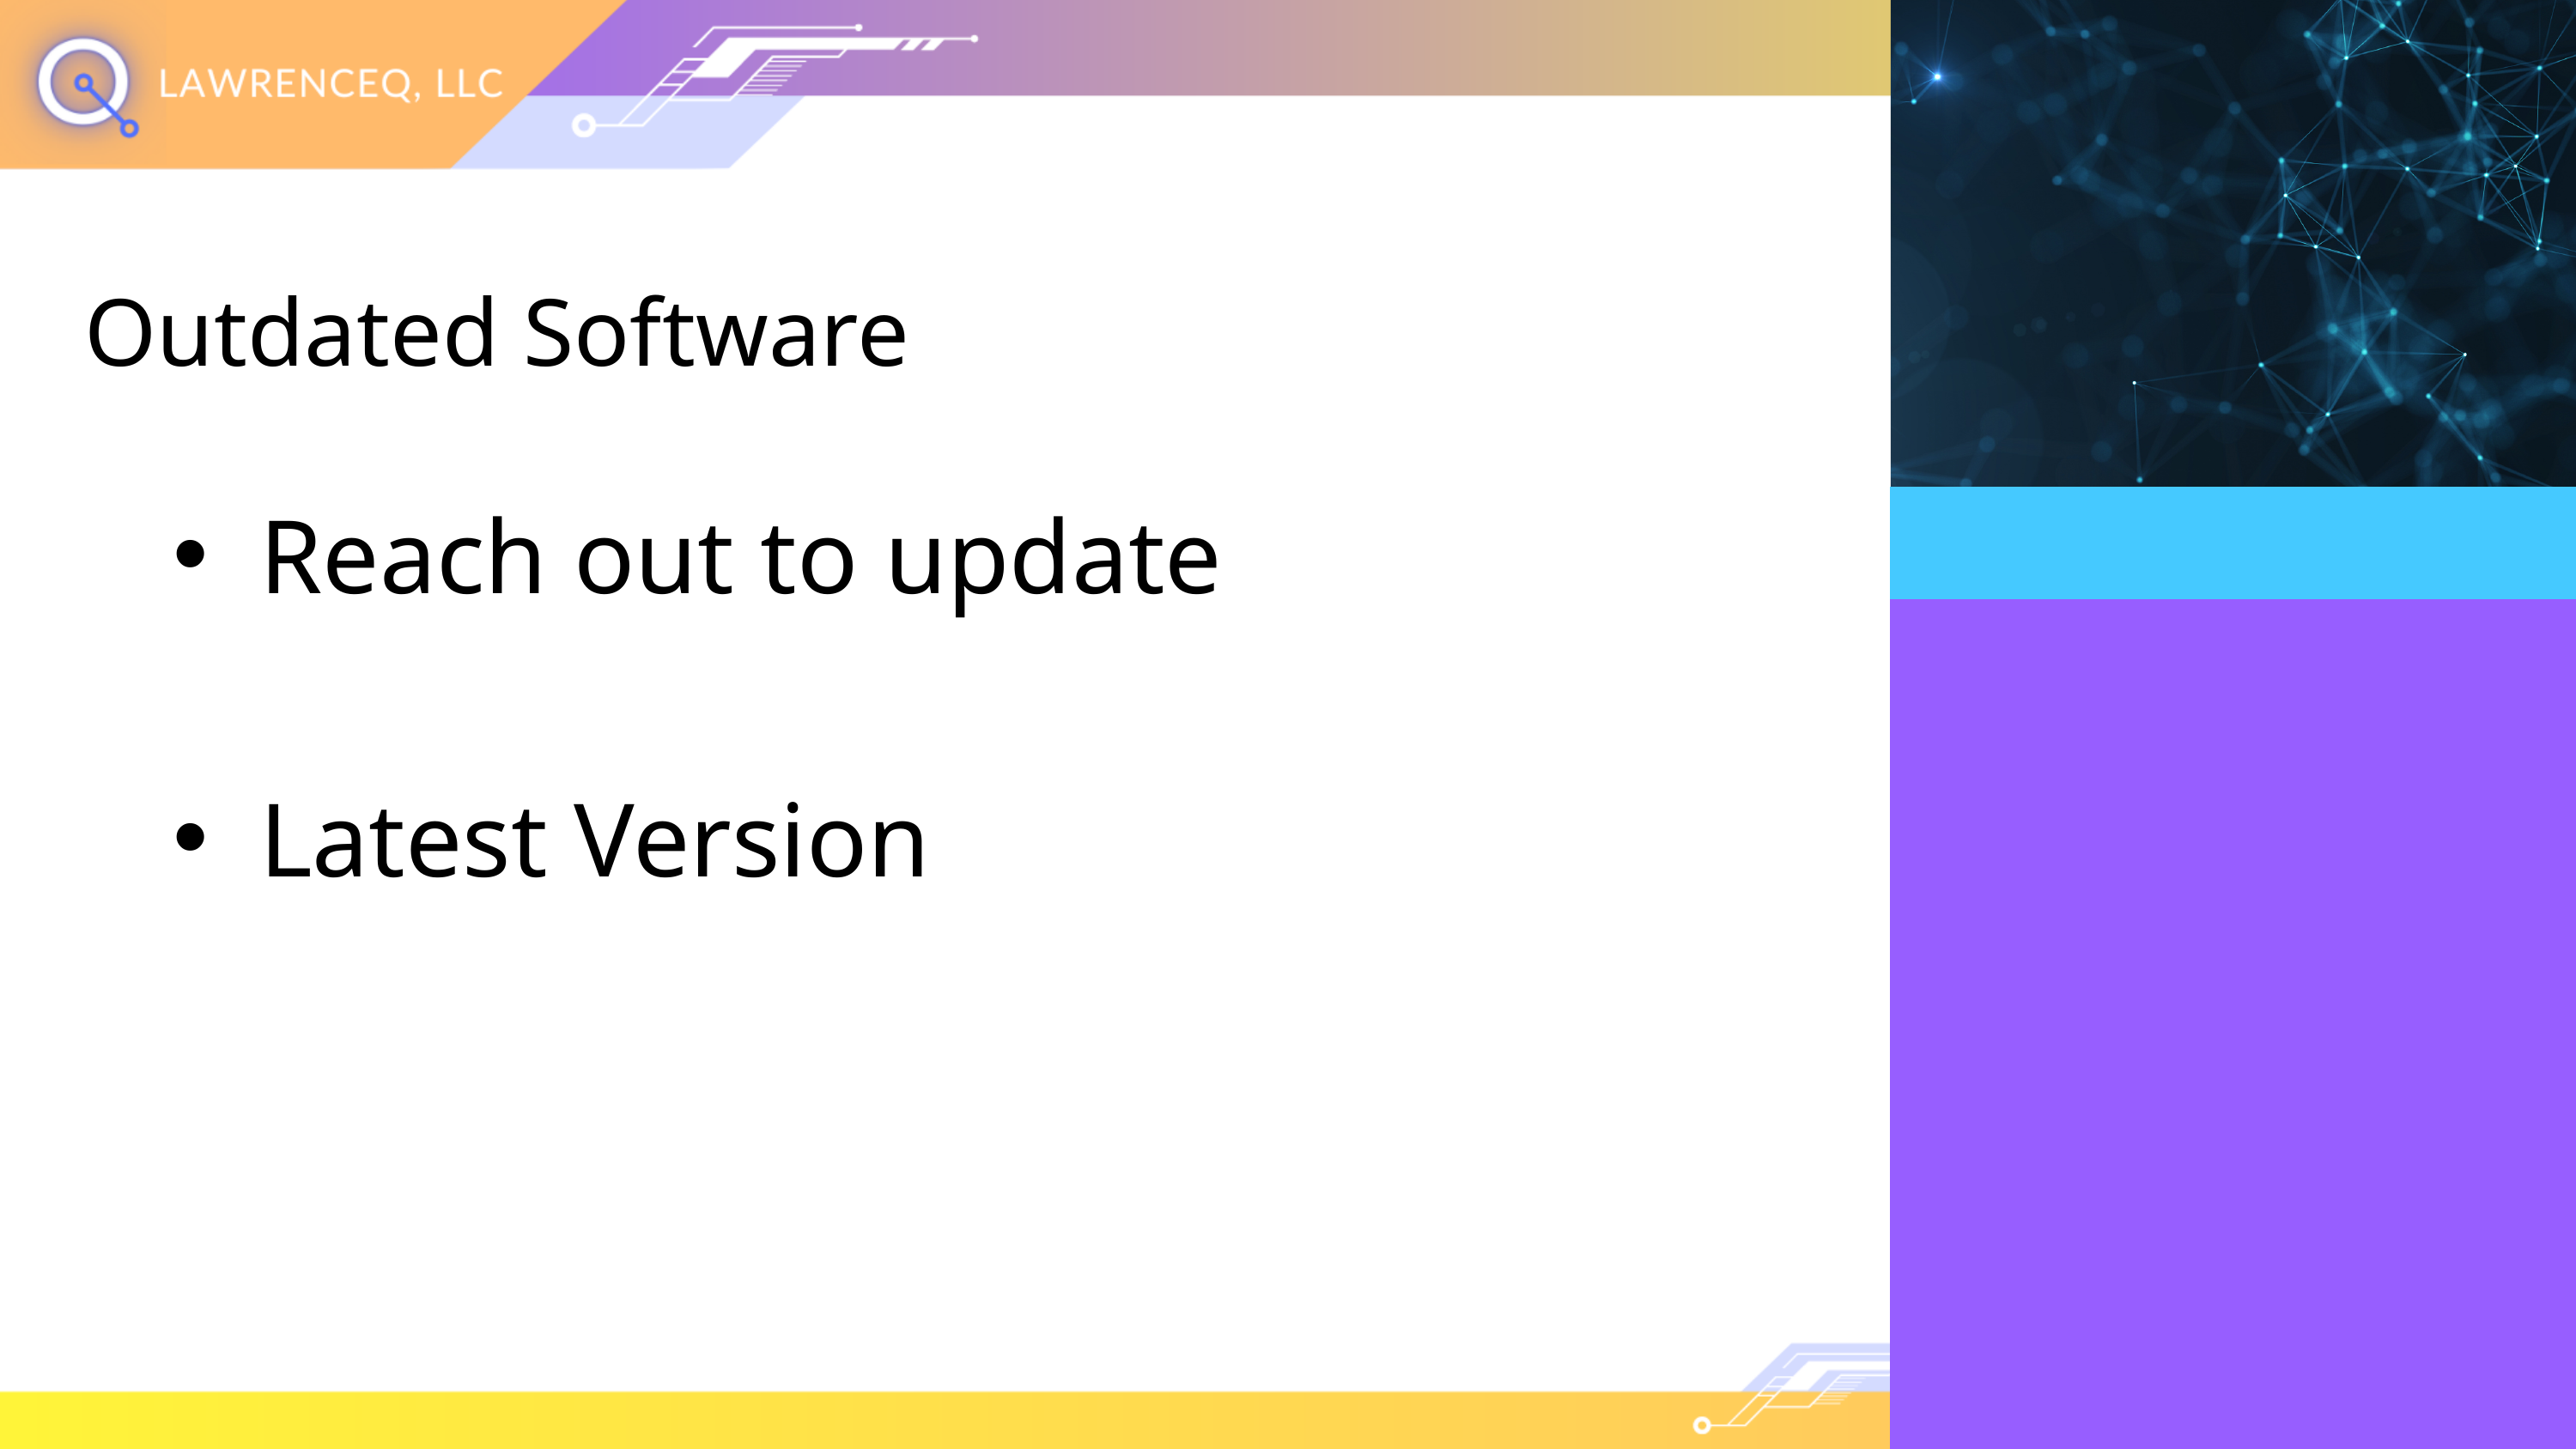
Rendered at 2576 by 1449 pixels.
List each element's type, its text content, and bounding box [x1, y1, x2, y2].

text_box Outdated Software [84, 280, 1886, 385]
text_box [1889, 486, 2576, 598]
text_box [1889, 598, 2576, 1449]
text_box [1890, 0, 2576, 485]
text_box [0, 0, 1888, 1449]
text_box Reach out to update Latest Version [87, 471, 1886, 897]
